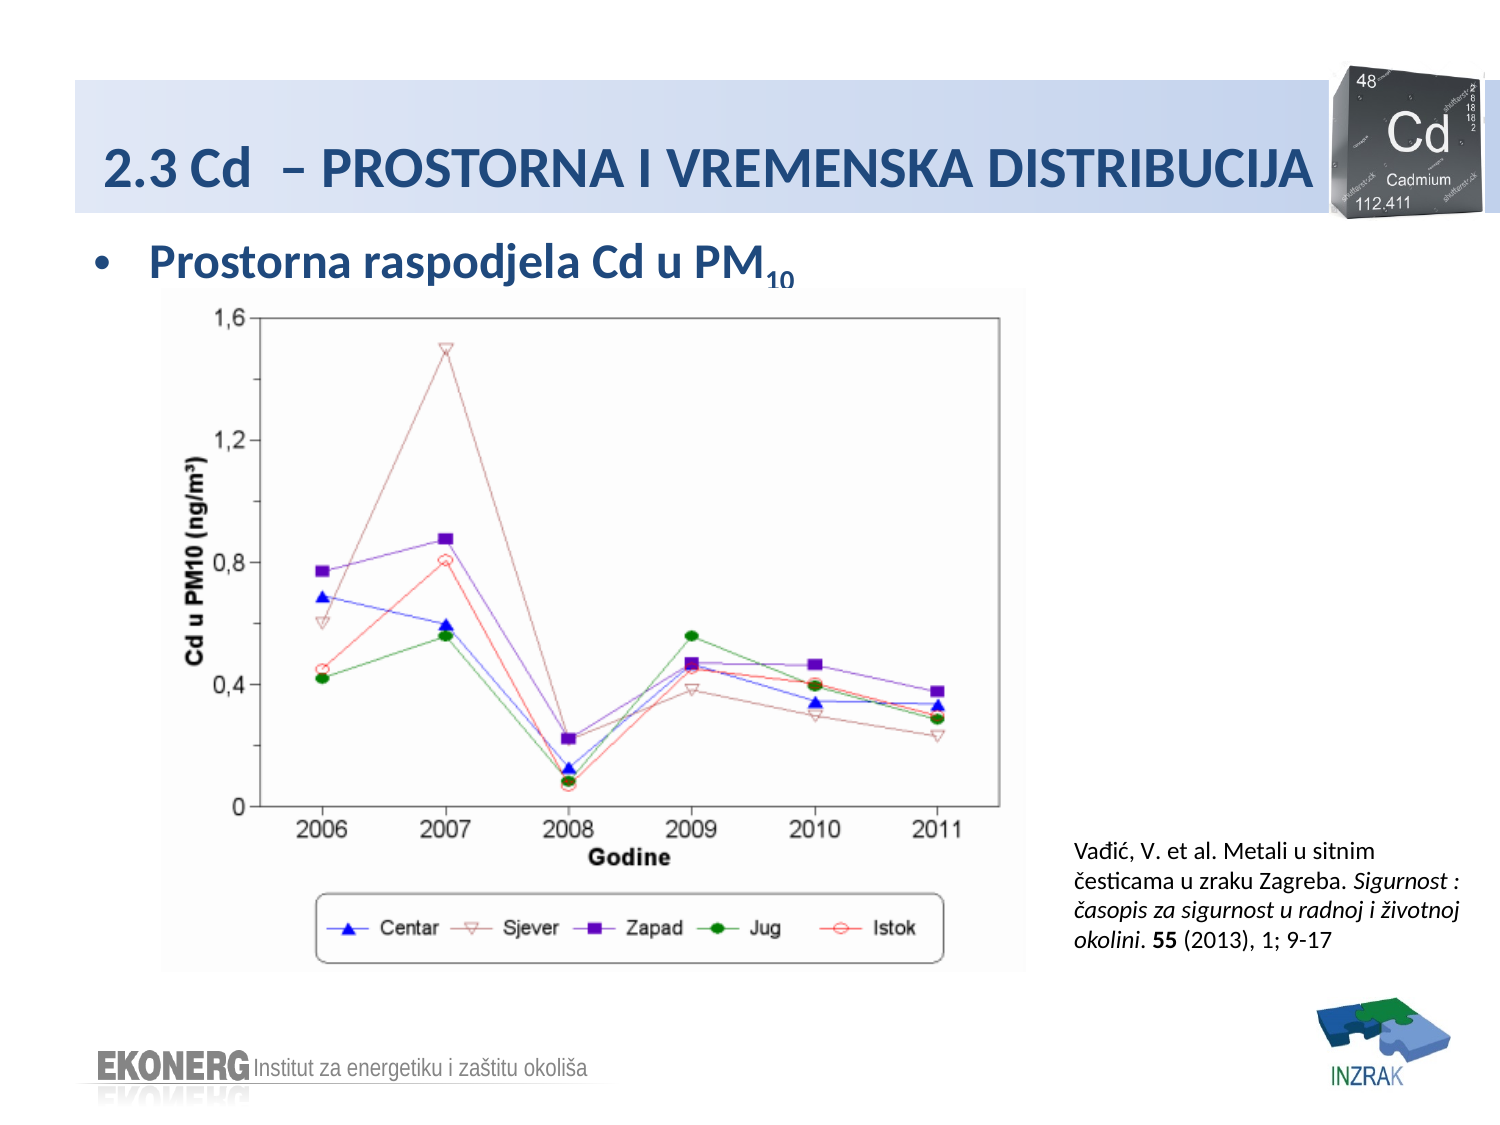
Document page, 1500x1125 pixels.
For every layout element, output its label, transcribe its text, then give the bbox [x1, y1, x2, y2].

picture [161, 288, 1026, 972]
text_box Prostorna raspodjela Cd u PM10 [78, 220, 1451, 289]
title 2.3 Cd – PROSTORNA I VREMENSKA DISTRIBUCIJA [1490, 80, 1500, 213]
text_box Vađić, V. et al. Metali u sitnim česticama u zraku Zagreba. Sigurnost : časopis za sigurnost u radnoj i životnoj okolini. 55 (2013), 1; 9-17 [1059, 826, 1480, 962]
picture [1315, 996, 1451, 1093]
title 2.3 Cd – PROSTORNA I VREMENSKA DISTRIBUCIJA [75, 80, 1323, 213]
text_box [61, 1038, 636, 1112]
picture [1328, 60, 1486, 221]
